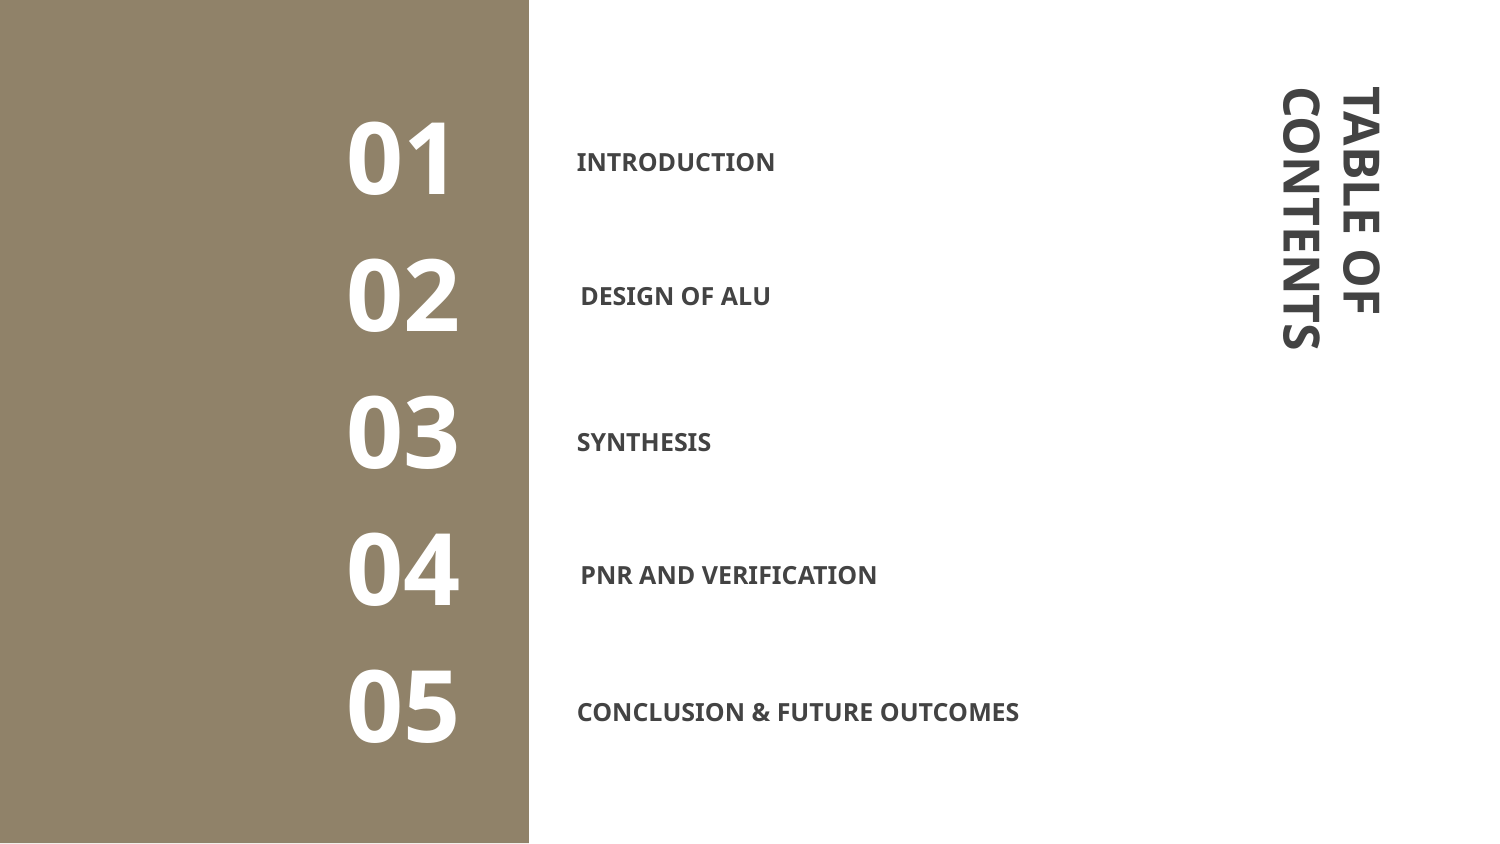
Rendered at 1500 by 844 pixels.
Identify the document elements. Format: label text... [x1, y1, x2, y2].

title 05 [331, 654, 590, 750]
title TABLE OF CONTENTS [1293, 71, 1374, 549]
title 01 [331, 107, 618, 203]
title PNR AND VERIFICATION [565, 510, 935, 605]
title DESIGN OF ALU [565, 230, 935, 326]
title CONCLUSION & FUTURE OUTCOMES [561, 647, 1106, 742]
title INTRODUCTION [561, 96, 932, 192]
title 03 [331, 381, 590, 476]
title 04 [331, 518, 590, 613]
text_box [0, 0, 529, 844]
title SYNTHESIS [561, 377, 932, 472]
title 02 [331, 244, 597, 339]
